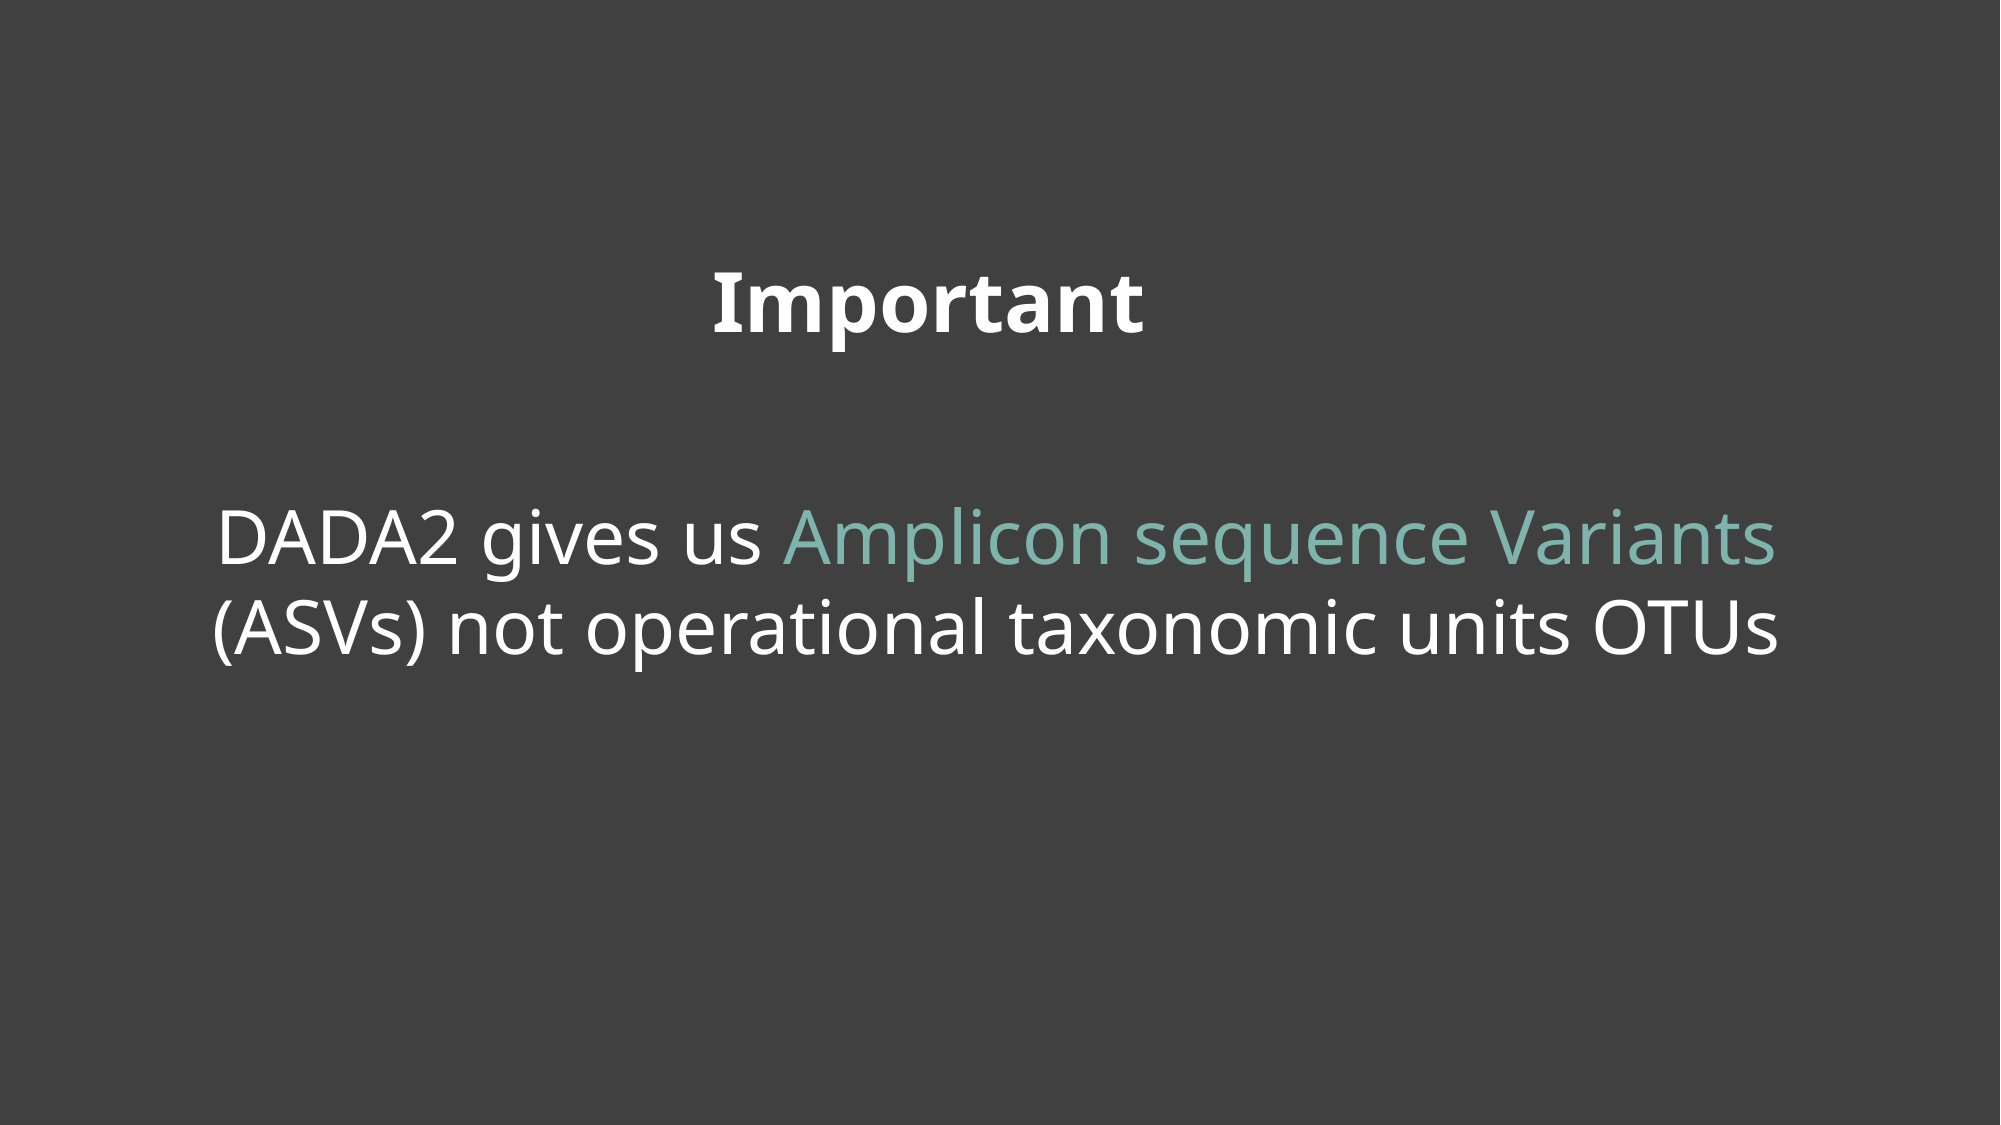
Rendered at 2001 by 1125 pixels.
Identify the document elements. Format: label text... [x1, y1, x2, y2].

text_box Important [697, 241, 1183, 357]
text_box DADA2 gives us Amplicon sequence Variants (ASVs) not operational taxonomic units OTUs [119, 482, 1874, 677]
